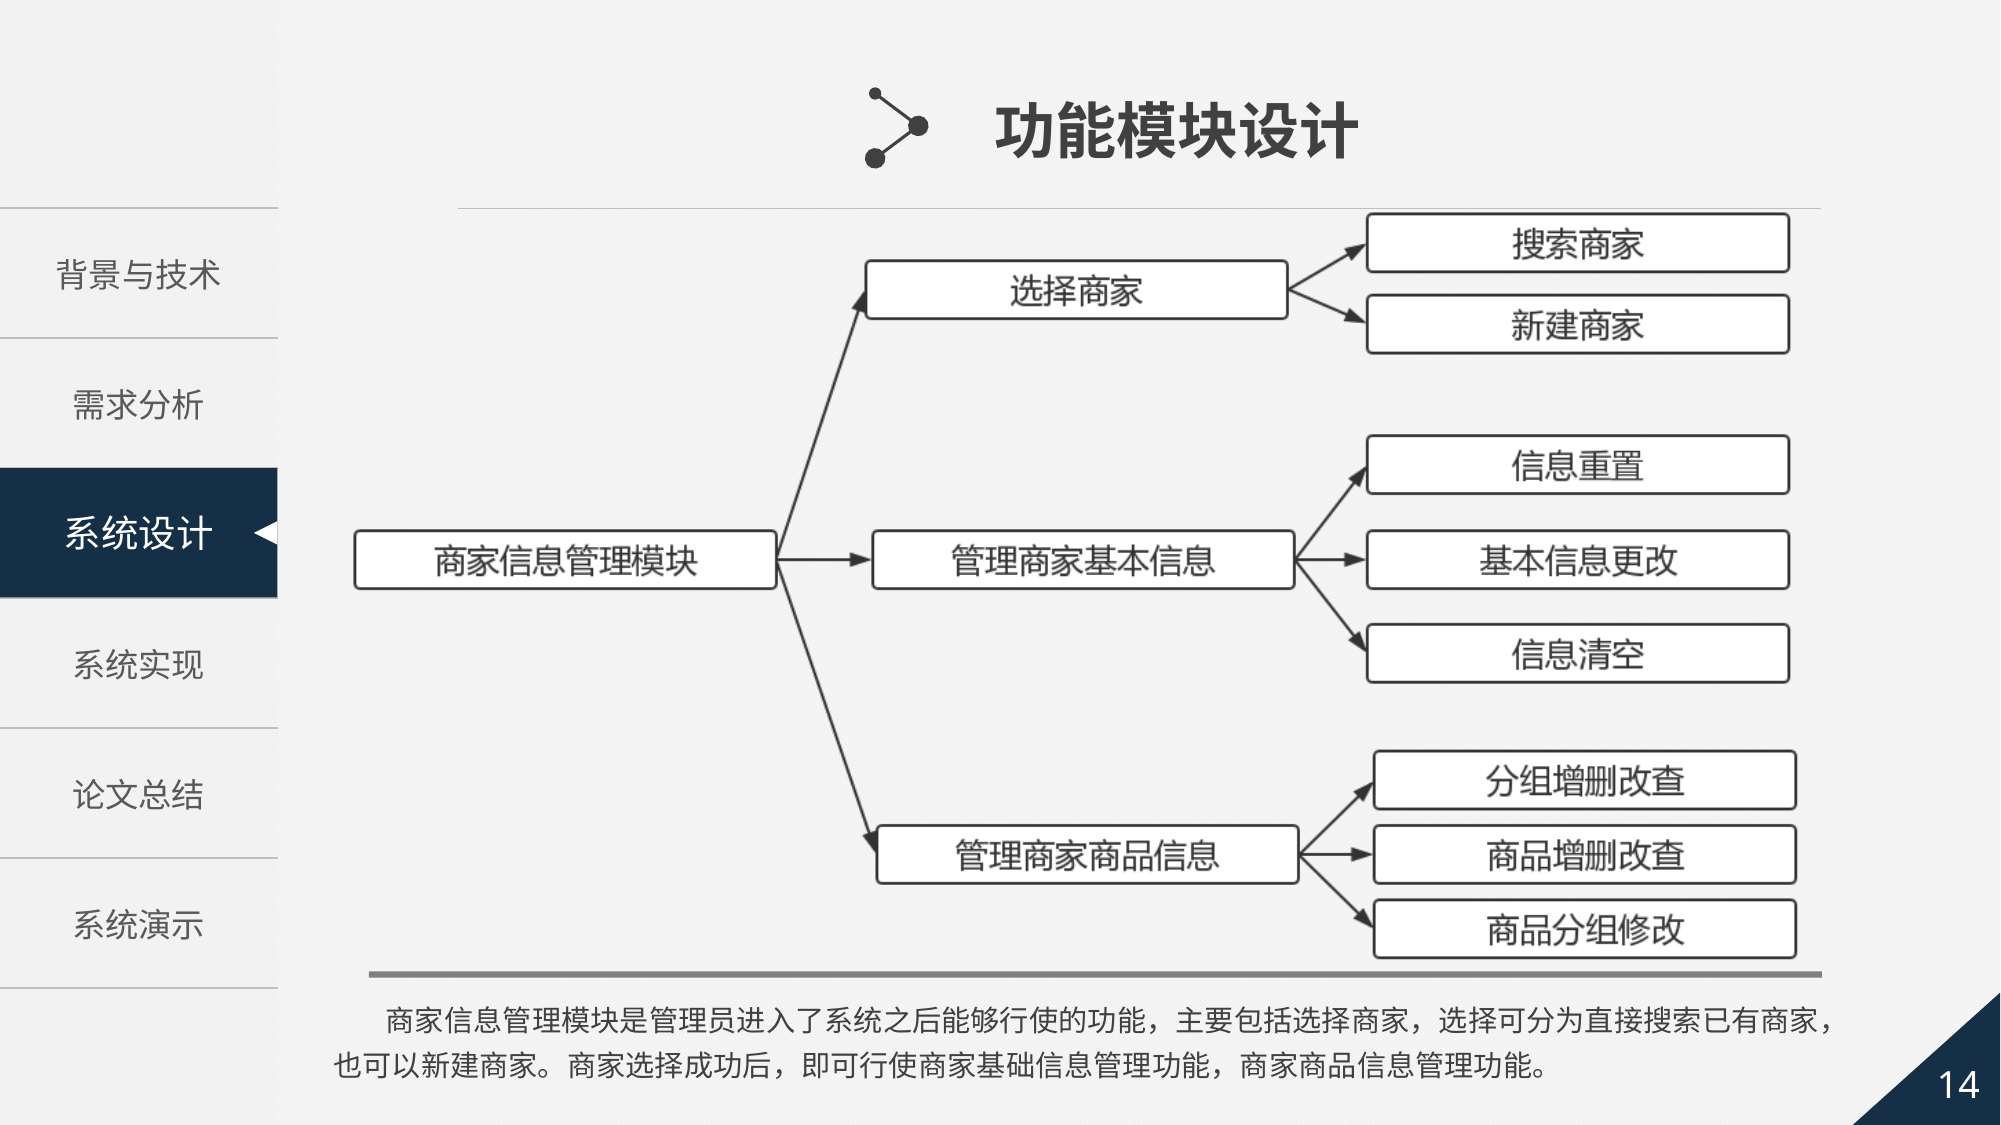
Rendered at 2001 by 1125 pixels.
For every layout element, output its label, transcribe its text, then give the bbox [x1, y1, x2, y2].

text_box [318, 1002, 1840, 1118]
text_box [875, 93, 919, 148]
picture [289, 148, 1840, 1002]
text_box 功能模块设计 [979, 84, 1376, 148]
